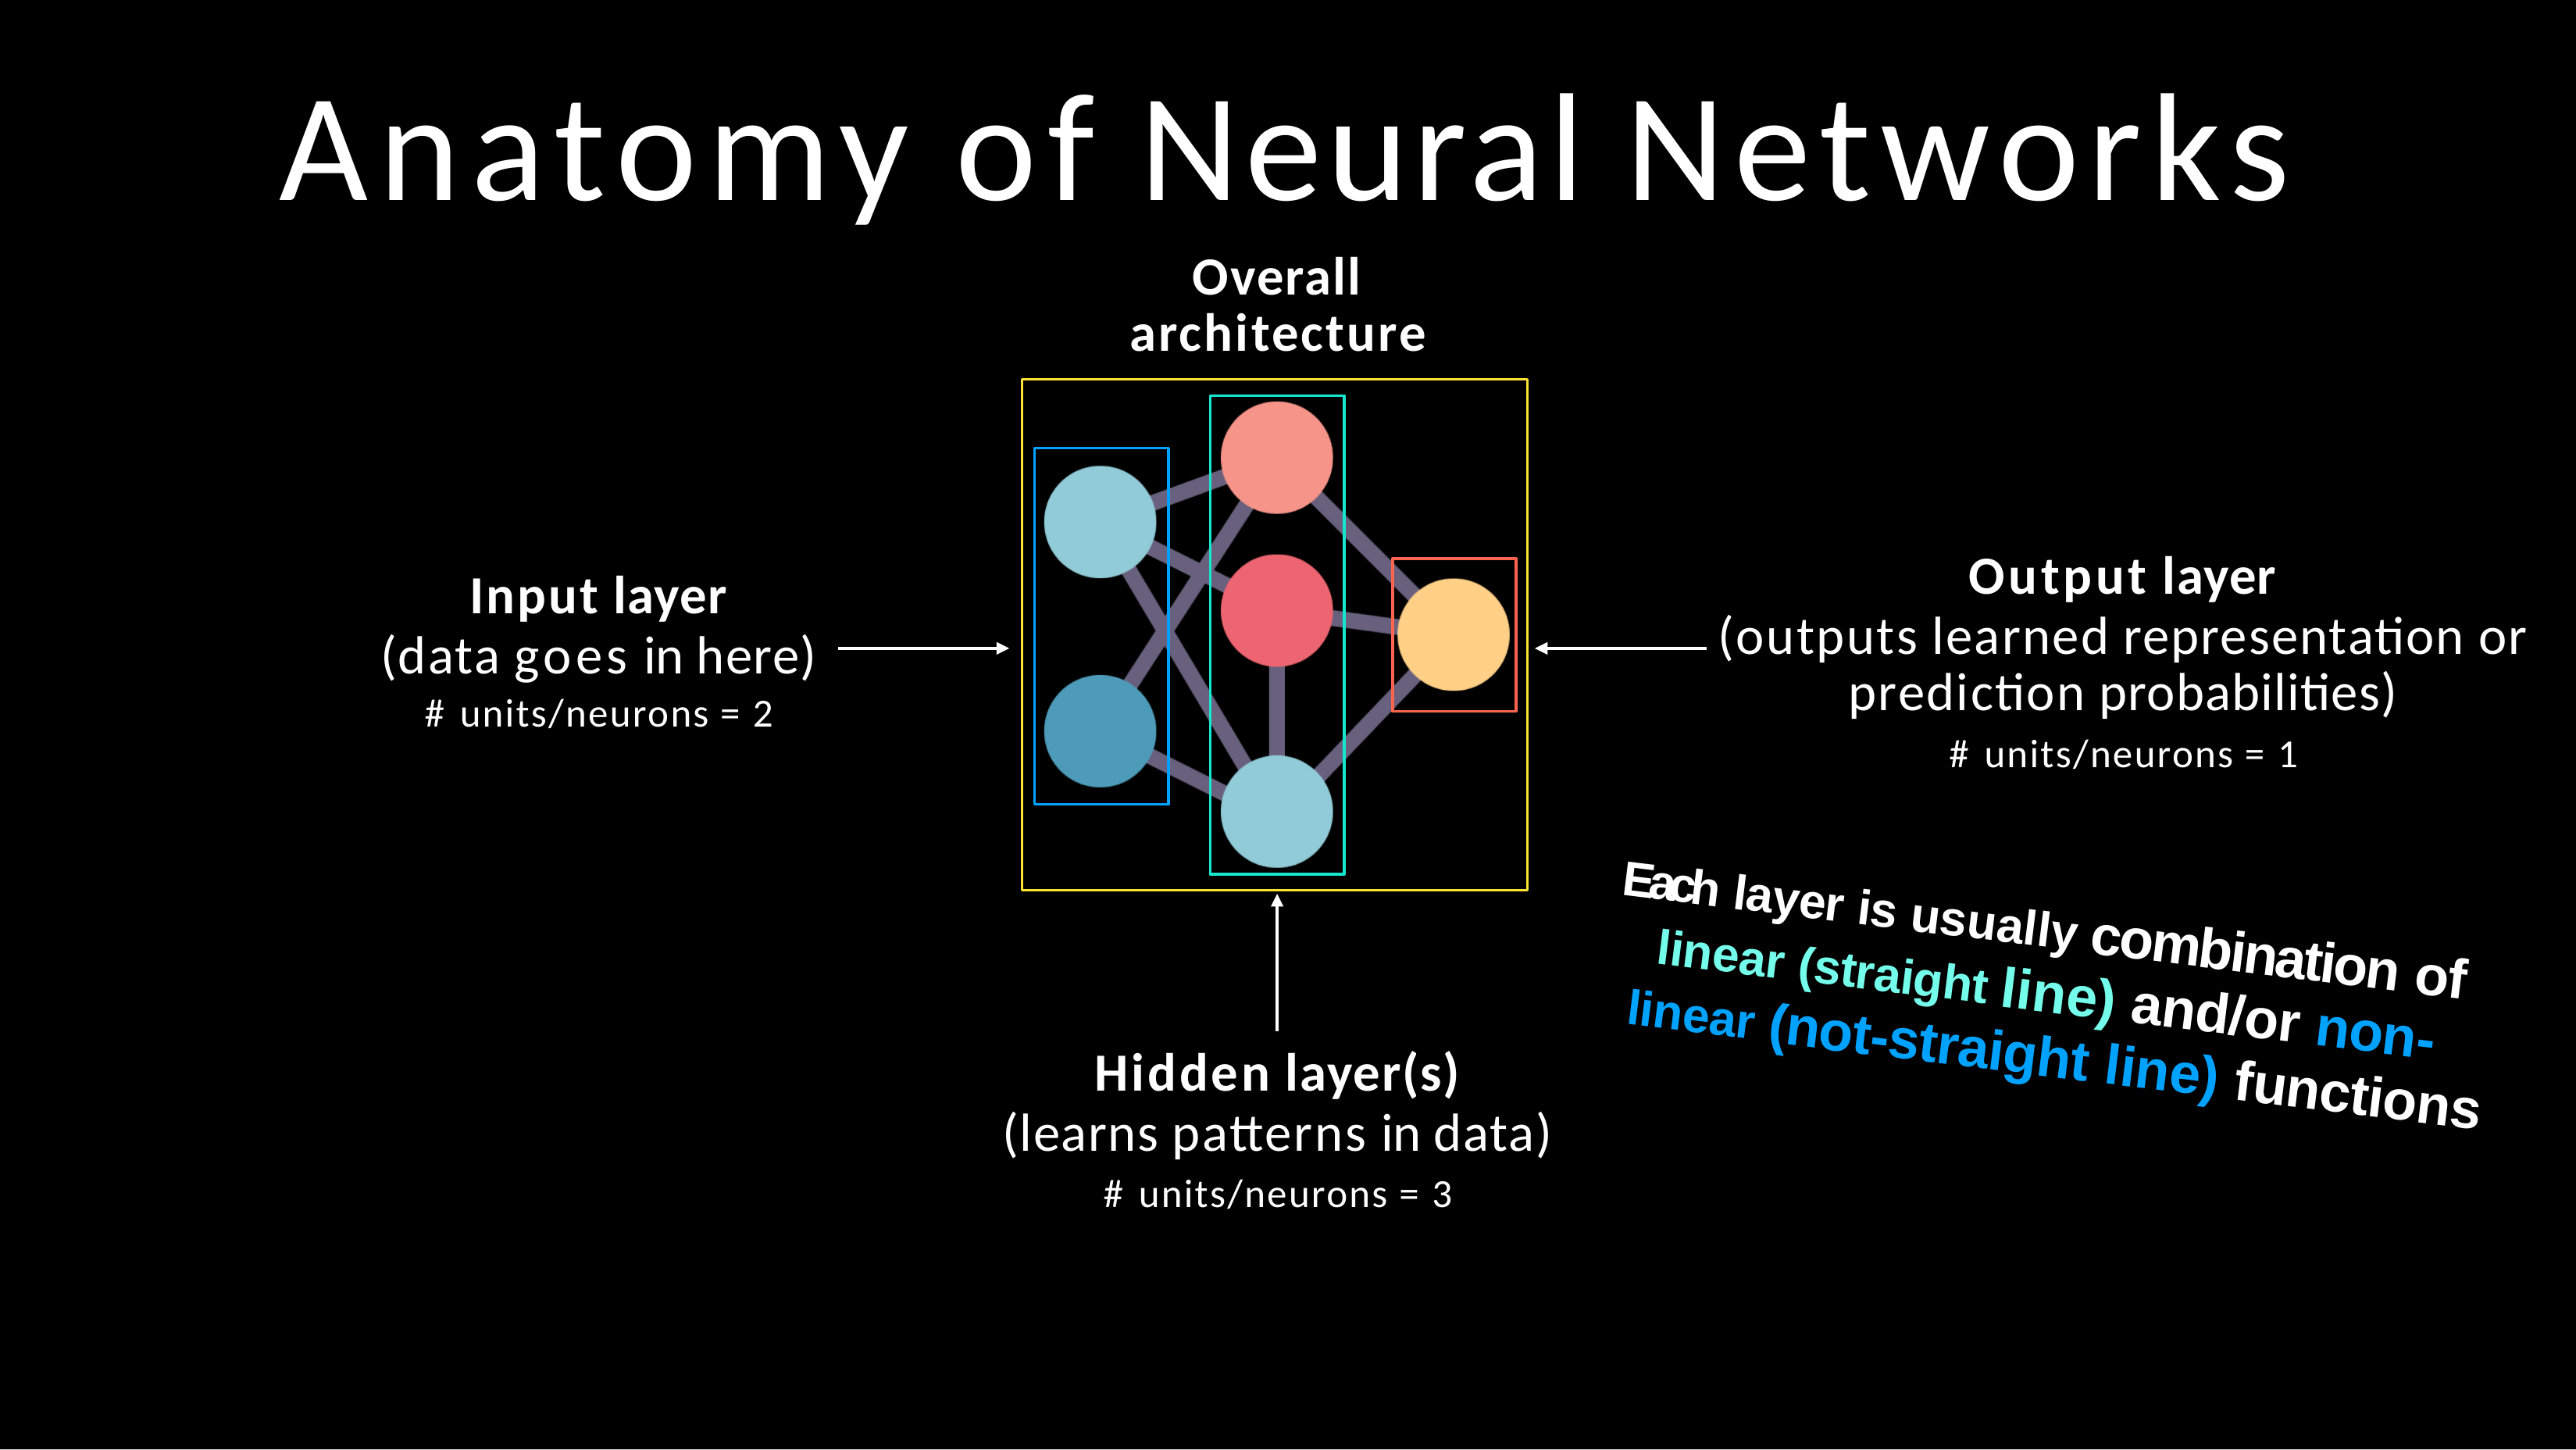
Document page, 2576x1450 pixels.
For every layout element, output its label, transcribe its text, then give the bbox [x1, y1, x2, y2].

title Anatomy of Neural Networks Overall architecture [277, 16, 2302, 362]
text_box linear (not-straight line) functions [1623, 1003, 2504, 1149]
text_box linear (straight line) and/or non- [1711, 938, 2490, 1084]
text_box Input layer (data goes in here) # units/neurons = 2 [379, 562, 819, 735]
text_box Output layer (outputs learned representation or prediction probabilities) # units/neurons = 1 [1714, 543, 2532, 776]
text_box Each layer is usually combination of [1711, 874, 2540, 1026]
text_box Hidden layer(s) (learns patterns in data) # units/neurons = 3 [98, 1040, 2516, 1216]
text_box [1020, 377, 1707, 1032]
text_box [837, 641, 1010, 655]
